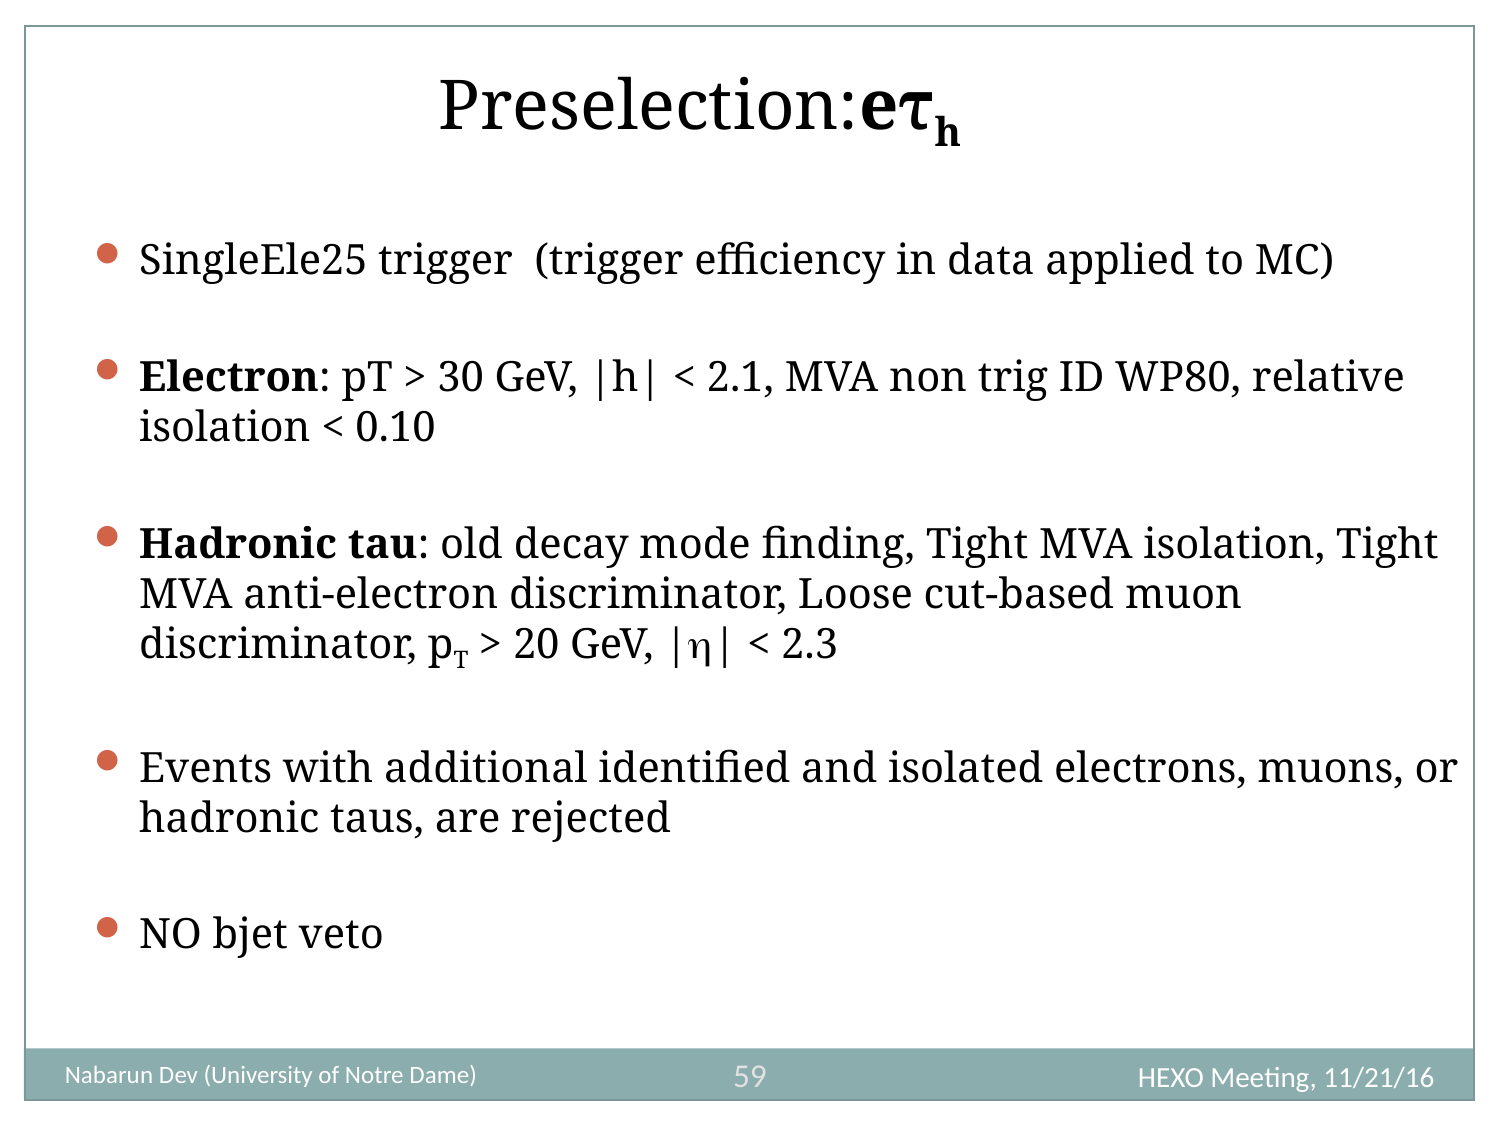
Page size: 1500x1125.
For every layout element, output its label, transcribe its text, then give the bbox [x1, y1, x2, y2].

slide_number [950, 1050, 1450, 1111]
title Preselection:eτh [0, 37, 1400, 162]
footer Nabarun Dev (University of Notre Dame) [50, 1051, 638, 1112]
slide_number 59 [699, 1037, 800, 1110]
list SingleEle25 trigger (trigger efficiency in data applied to MC) Electron: pT > 30 GeV, |h| < 2.1, MVA non trig ID WP80, relative isolation < 0.10 Hadronic tau: old decay mode finding, Tight MVA isolation, Tight MVA anti-electron discriminator, Loose cut-based muon discriminator, pT > 20 GeV, |h| < 2.3 Events with additional identified and isolated electrons, muons, or hadronic taus, are rejected NO bjet veto [79, 225, 1475, 976]
